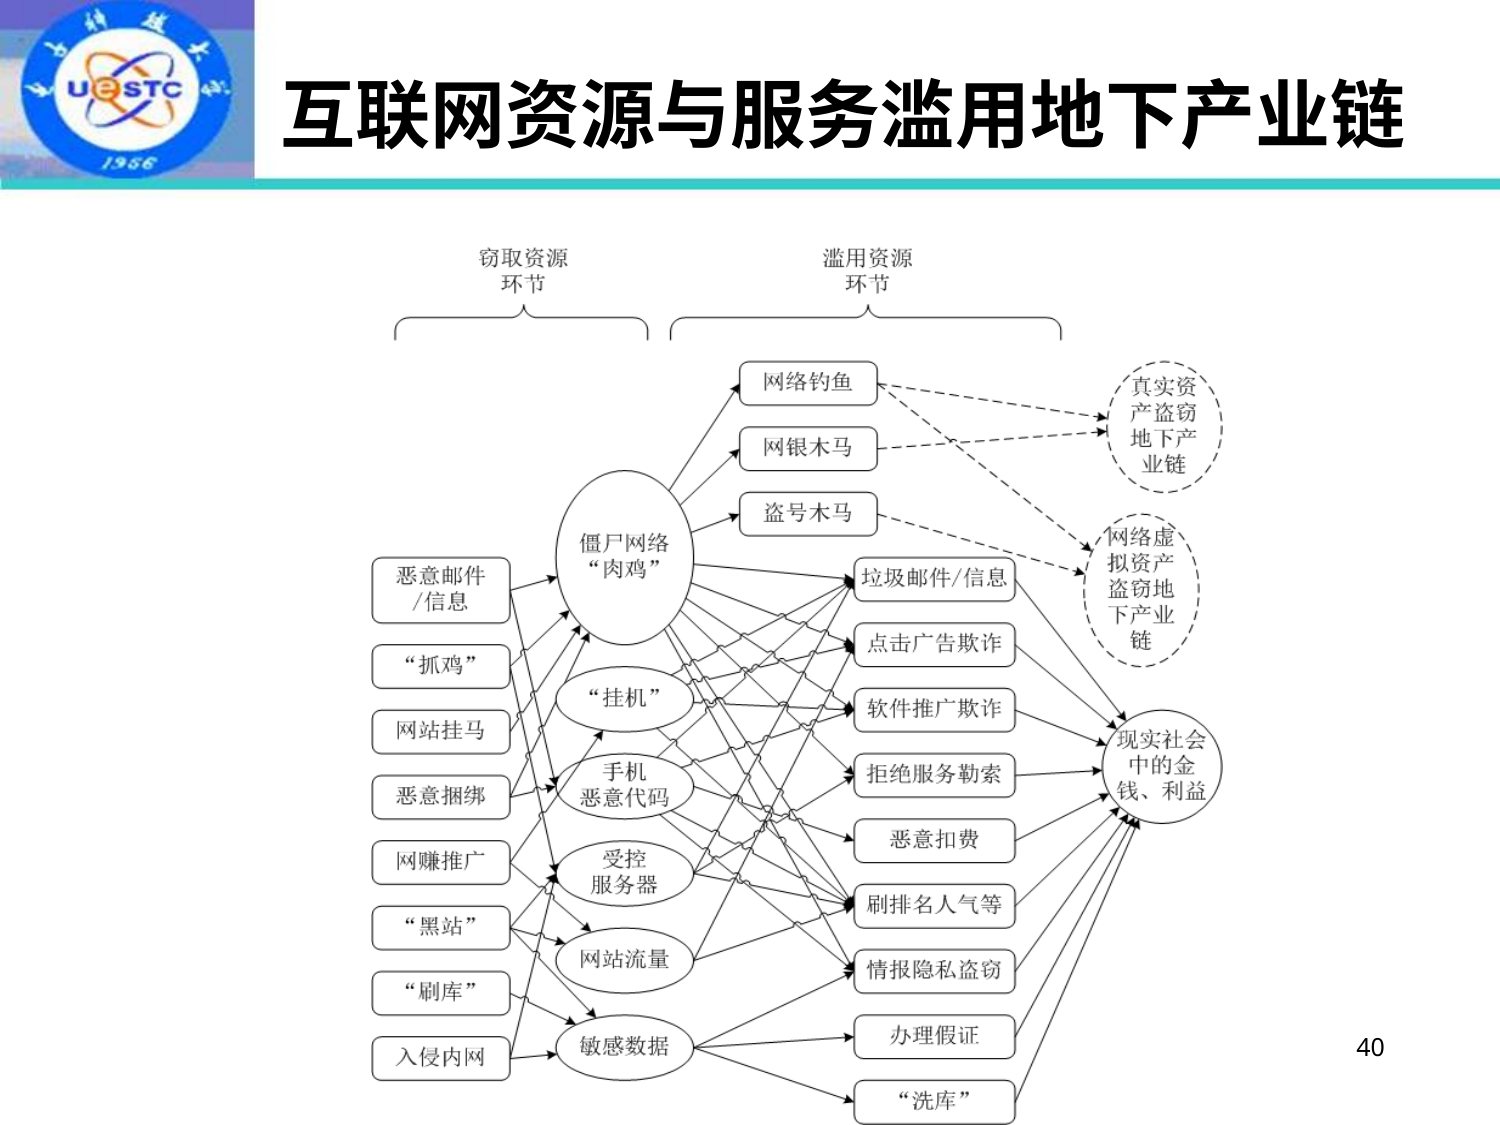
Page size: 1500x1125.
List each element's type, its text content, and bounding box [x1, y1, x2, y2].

title 互联网资源与服务滥用地下产业链 [265, 42, 1500, 166]
slide_number 40 [1227, 1024, 1401, 1103]
picture [0, 0, 1500, 1125]
